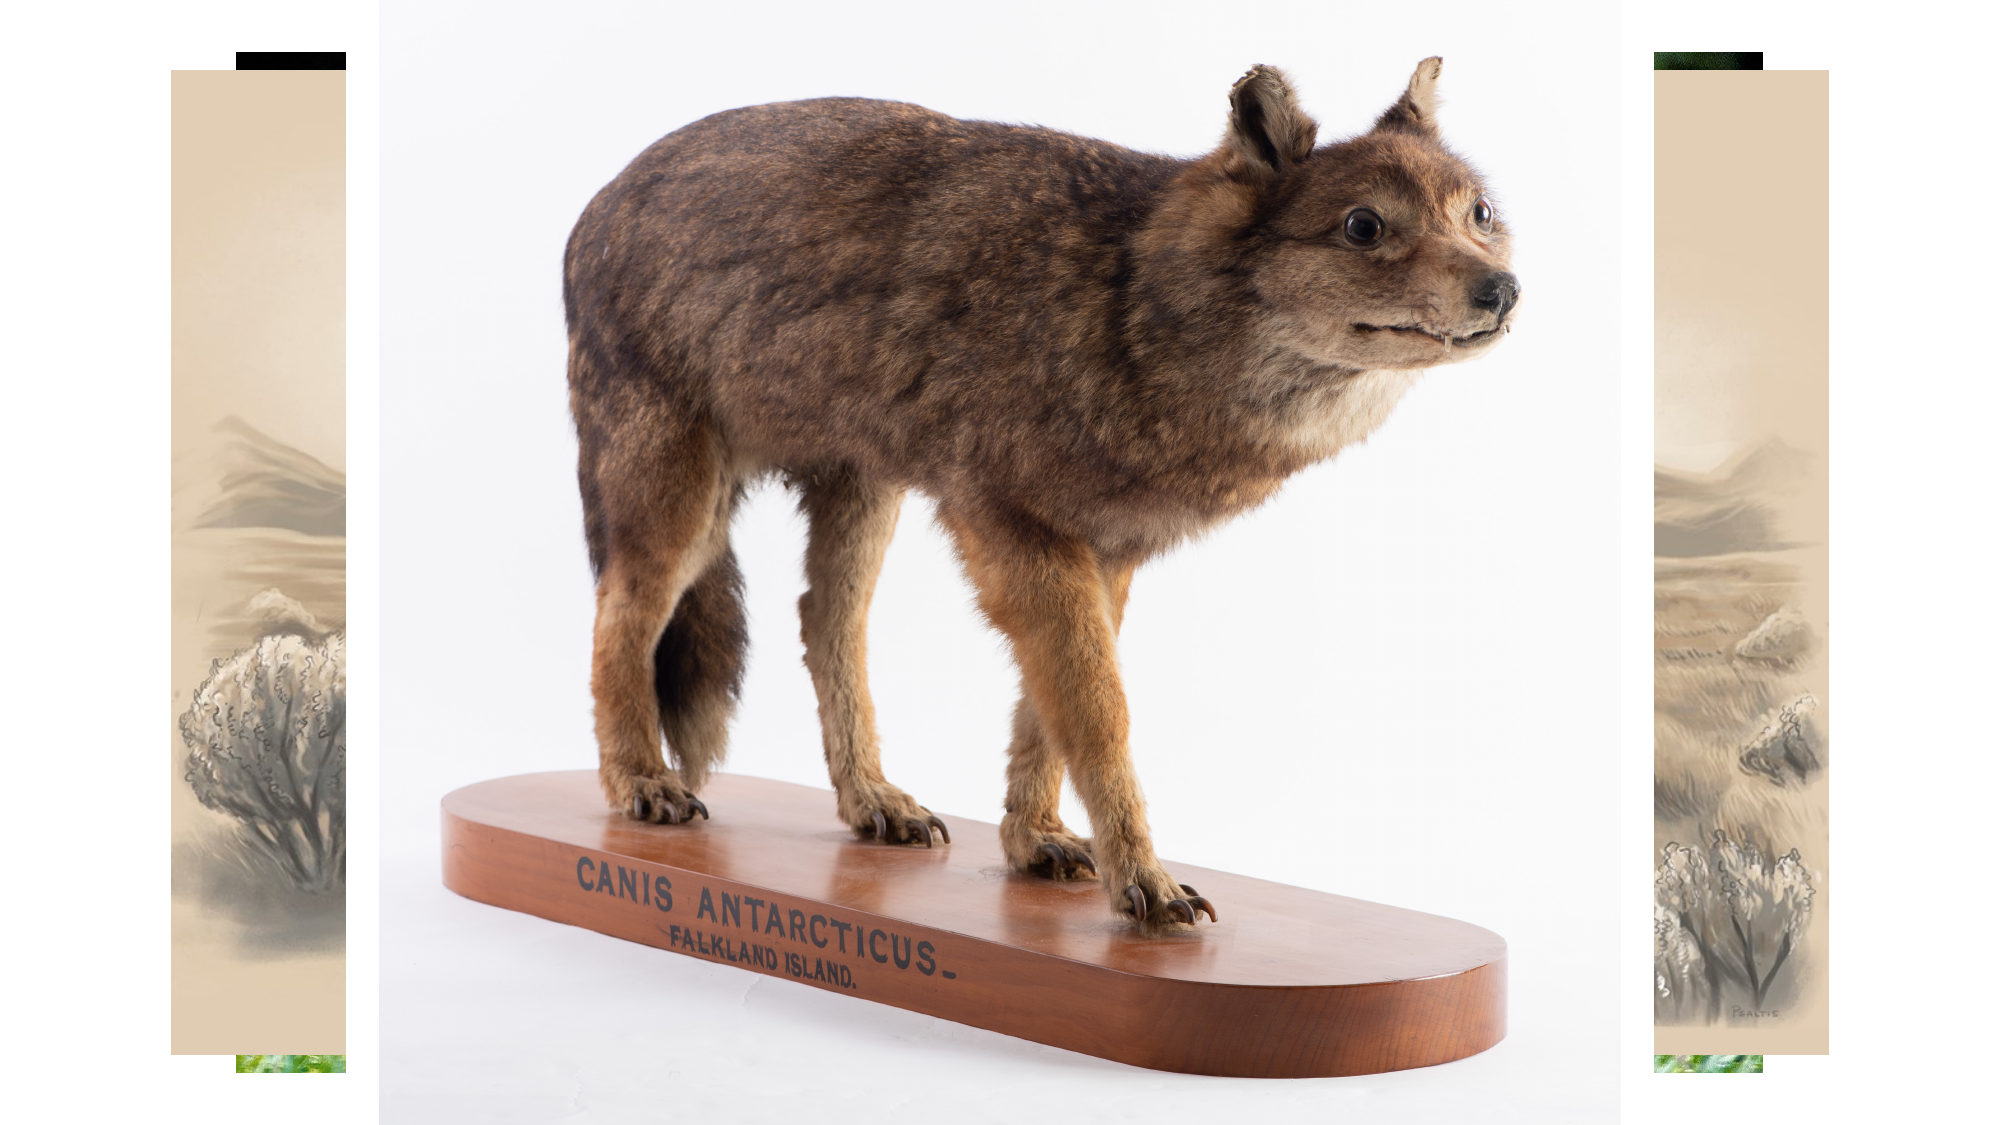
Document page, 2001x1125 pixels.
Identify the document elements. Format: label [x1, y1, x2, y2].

picture [171, 0, 1829, 1125]
